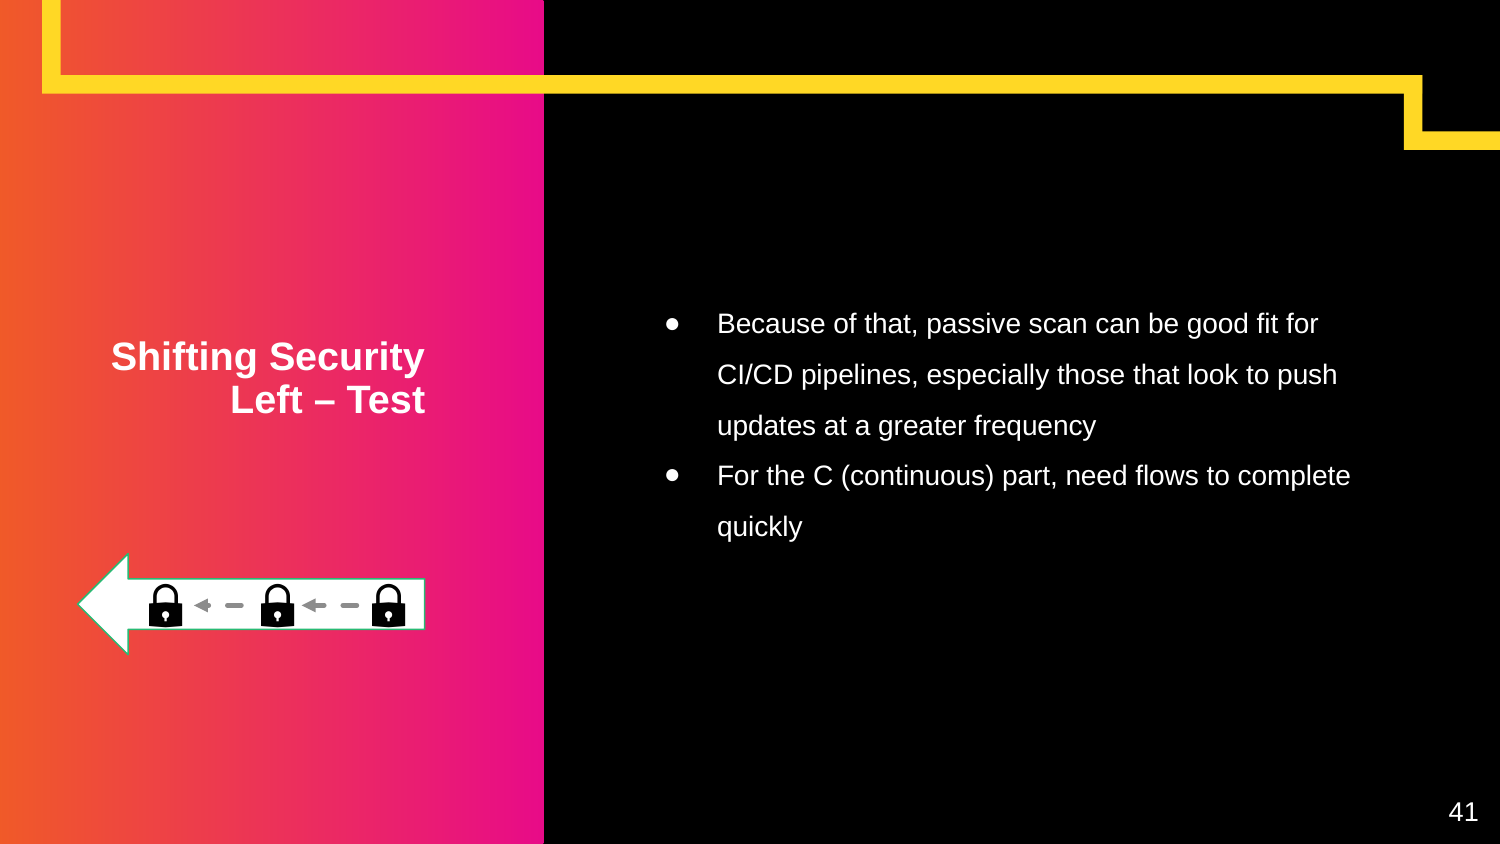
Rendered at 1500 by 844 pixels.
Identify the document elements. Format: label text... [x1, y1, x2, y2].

title Shifting Security Left – Test [42, 343, 433, 430]
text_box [77, 553, 425, 655]
text_box Because of that, passive scan can be good fit for CI/CD pipelines, especially those that look to push updates at a greater frequency For the C (continuous) part, need flows to complete quickly [626, 273, 1410, 570]
slide_number 41 [1403, 779, 1494, 844]
